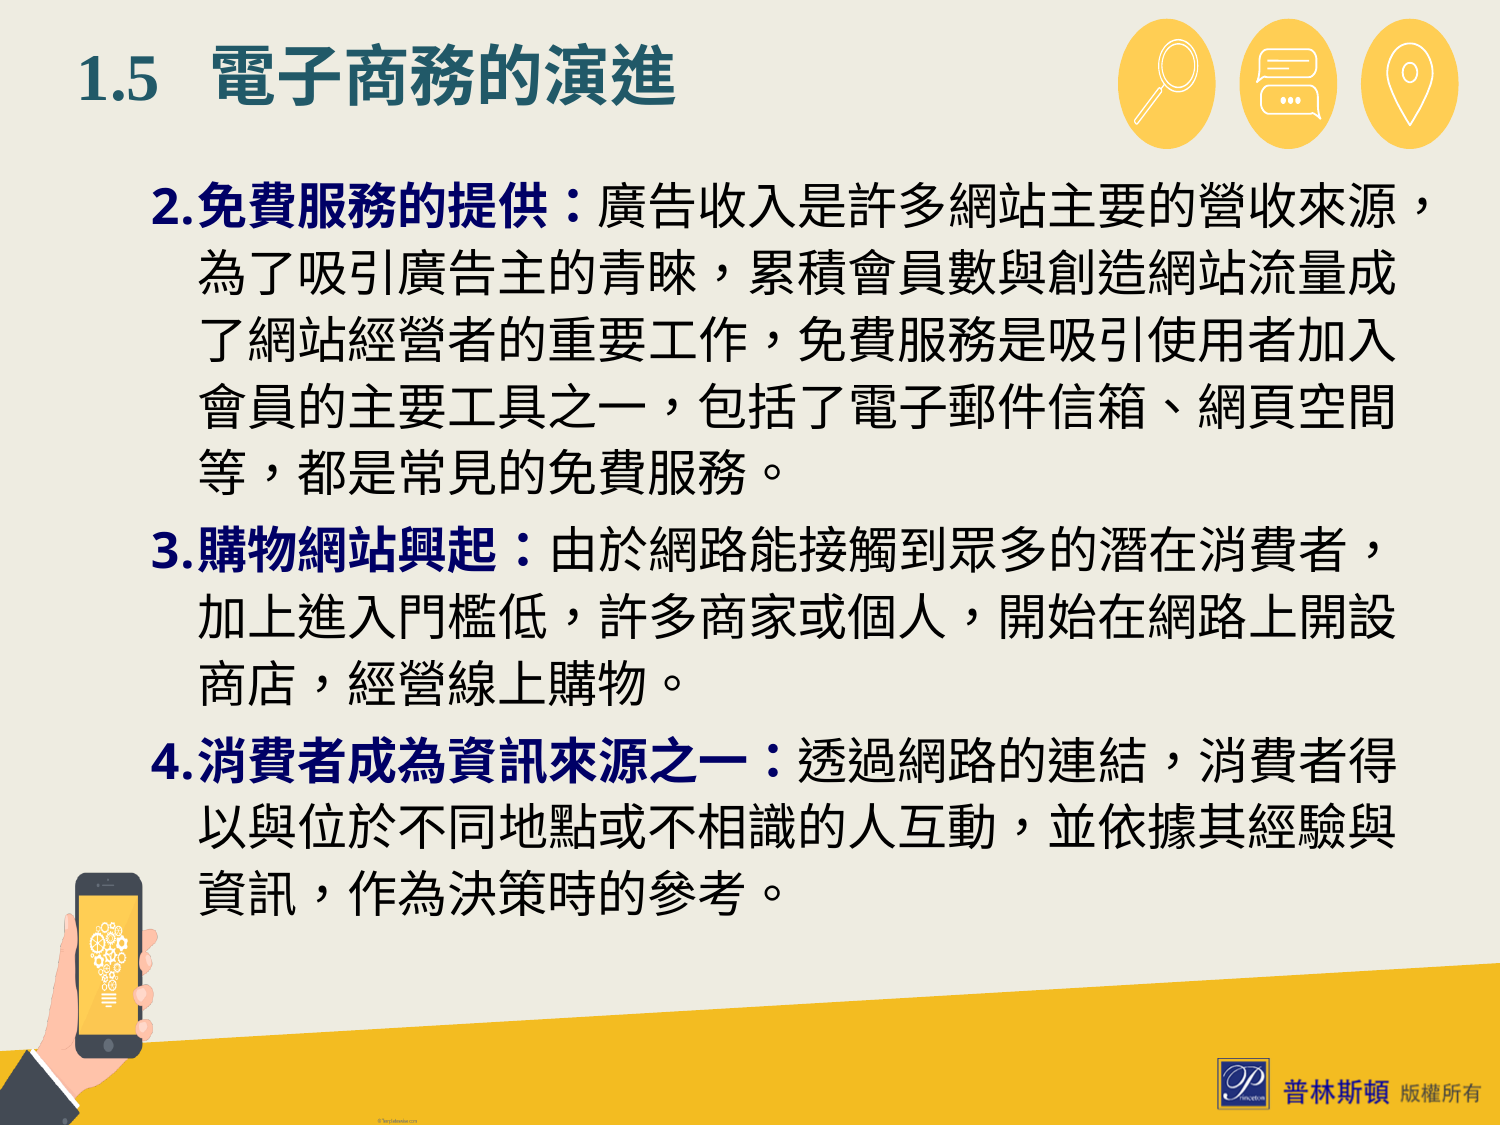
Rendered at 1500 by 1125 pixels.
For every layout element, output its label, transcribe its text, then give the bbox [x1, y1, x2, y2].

title 1.5 電子商務的演進 [76, 19, 1459, 114]
picture [0, 810, 420, 1125]
list 免費服務的提供：廣告收入是許多網站主要的營收來源，為了吸引廣告主的青睞，累積會員數與創造網站流量成了網站經營者的重要工作，免費服務是吸引使用者加入會員的主要工具之一，包括了電子郵件信箱、網頁空間等，都是常見的免費服務。 購物網站興起：由於網路能接觸到眾多的潛在消費者，加上進入門檻低，許多商家或個人，開始在網路上開設商店，經營線上購物。 消費者成為資訊來源之一：透過網路的連結，消費者得以與位於不同地點或不相識的人互動，並依據其經驗與資訊，作為決策時的參考。 [76, 160, 1459, 1059]
picture [1217, 1058, 1500, 1125]
